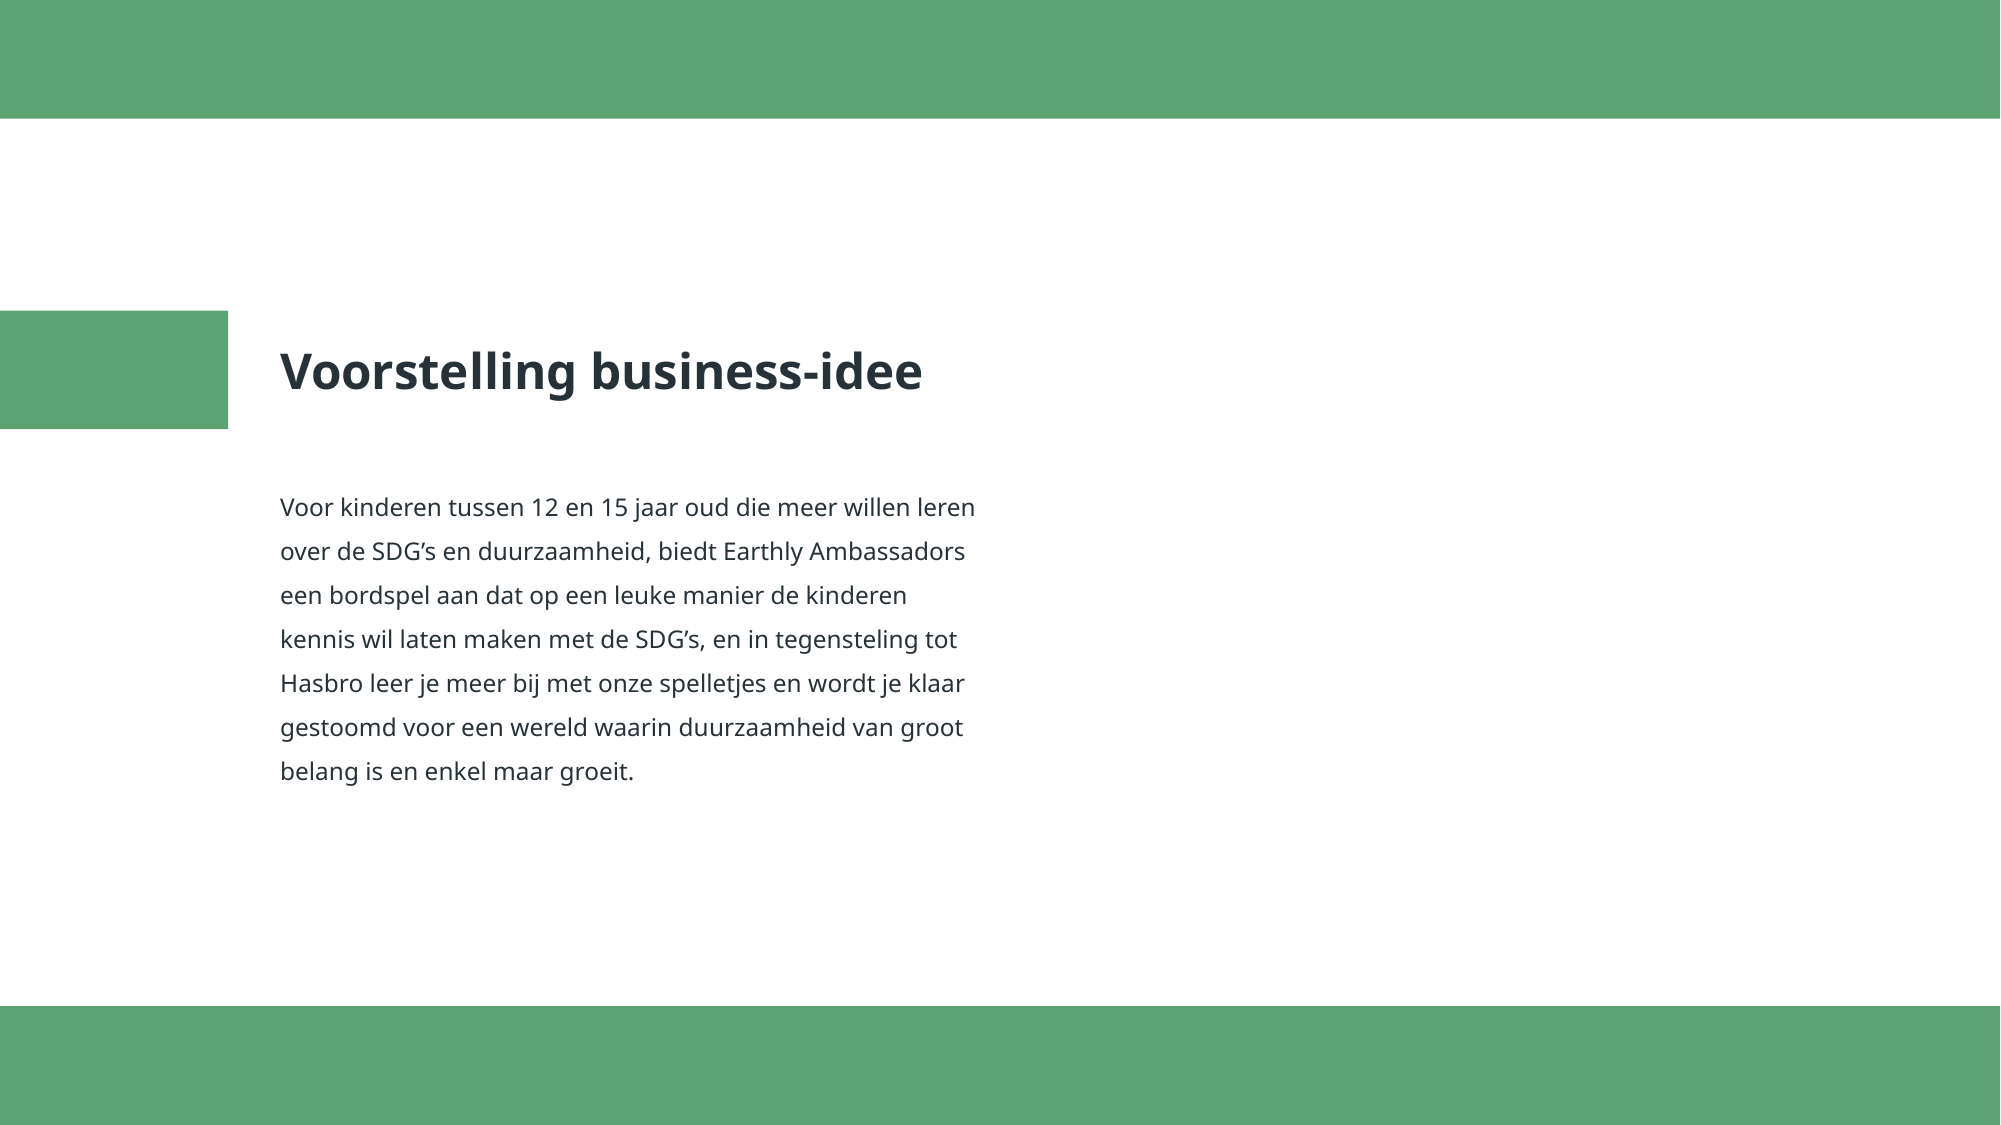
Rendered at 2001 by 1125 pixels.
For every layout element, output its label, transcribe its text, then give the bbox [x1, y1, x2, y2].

list Voor kinderen tussen 12 en 15 jaar oud die meer willen leren over de SDG’s en duurzaamheid, biedt Earthly Ambassadors een bordspel aan dat op een leuke manier de kinderen kennis wil laten maken met de SDG’s, en in tegensteling tot Hasbro leer je meer bij met onze spelletjes en wordt je klaar gestoomd voor een wereld waarin duurzaamheid van groot belang is en enkel maar groeit. [265, 461, 992, 828]
title Voorstelling business-idee [265, 307, 992, 433]
